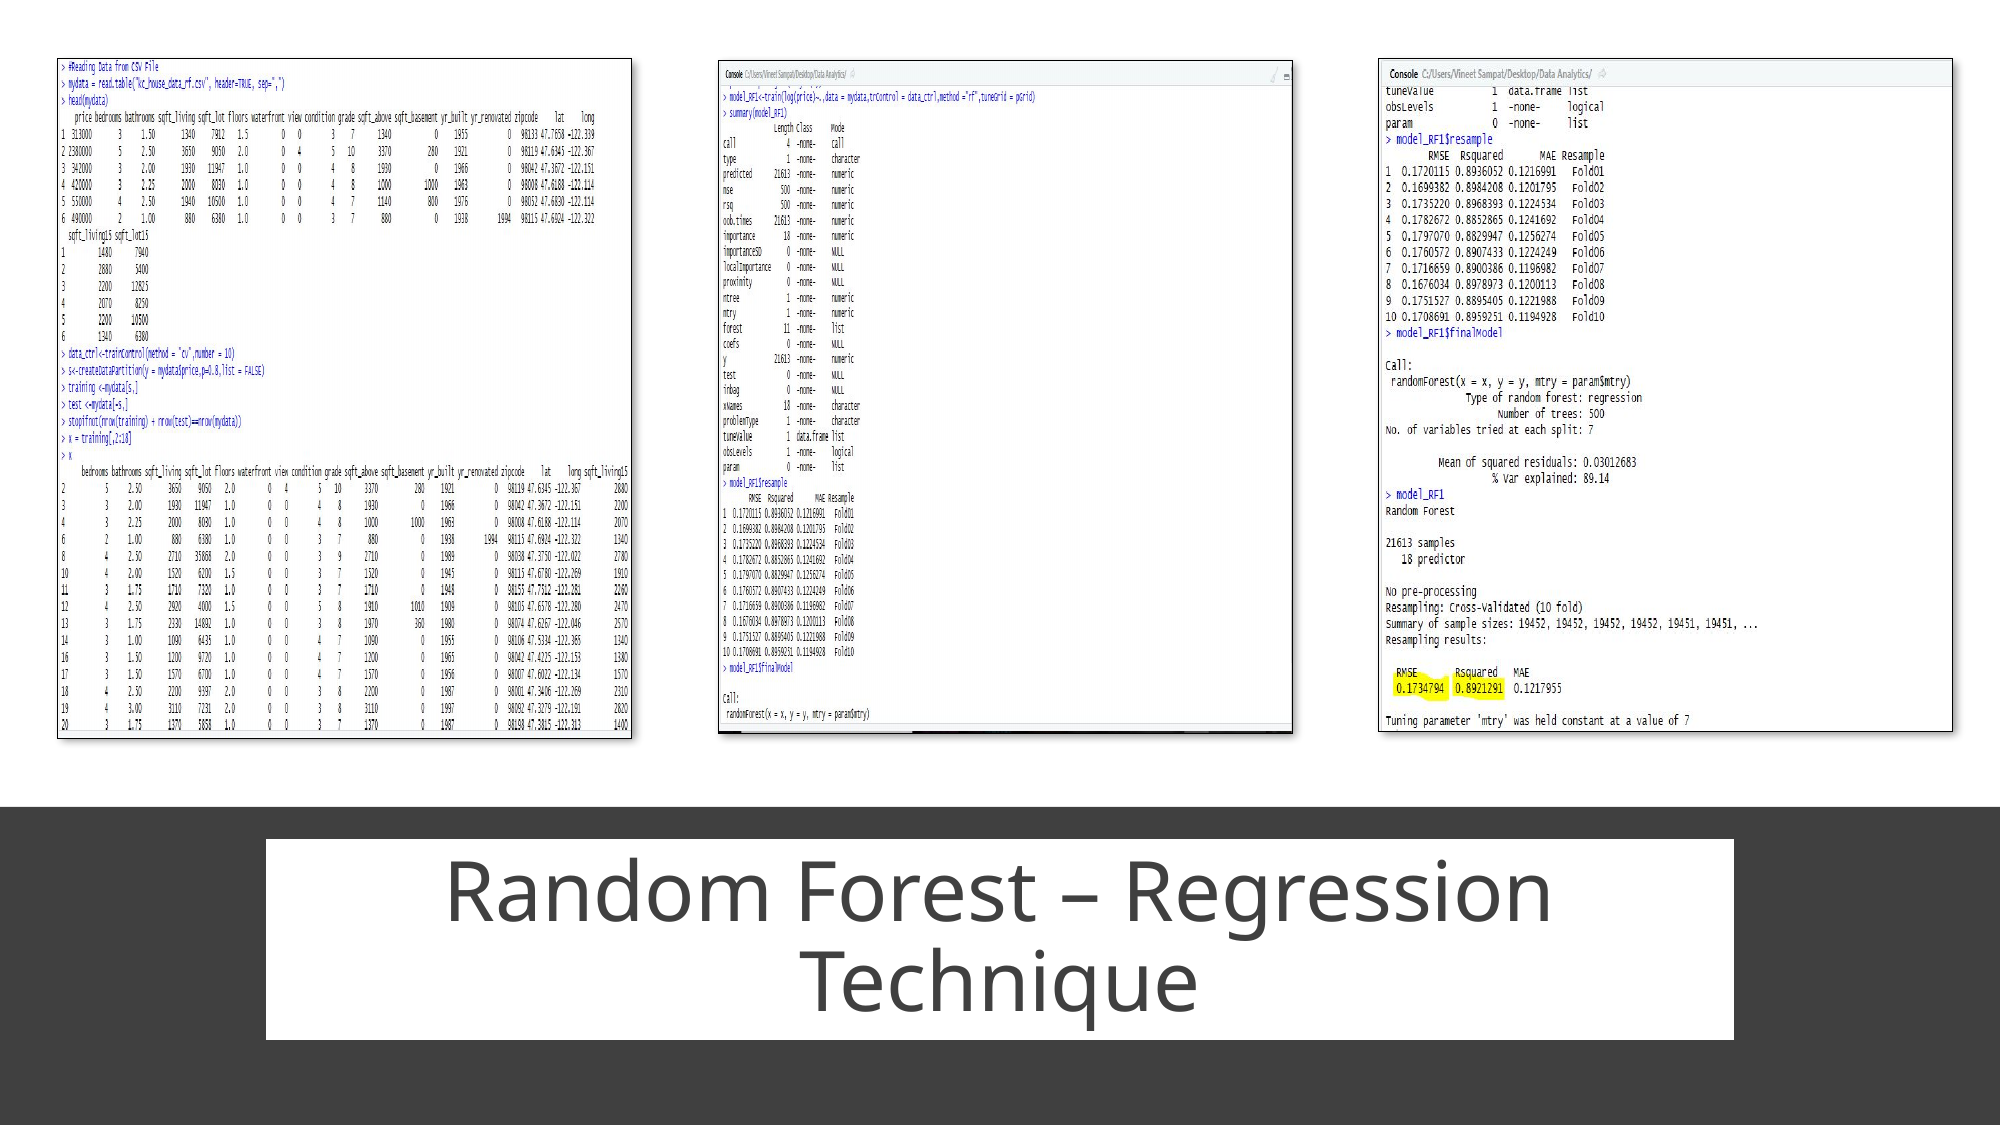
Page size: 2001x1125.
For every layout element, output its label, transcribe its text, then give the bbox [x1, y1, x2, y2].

text_box [0, 806, 2000, 1125]
picture [1378, 58, 1952, 732]
picture [718, 60, 1292, 733]
title Random Forest – Regression Technique [262, 836, 1738, 1044]
picture [57, 58, 632, 738]
